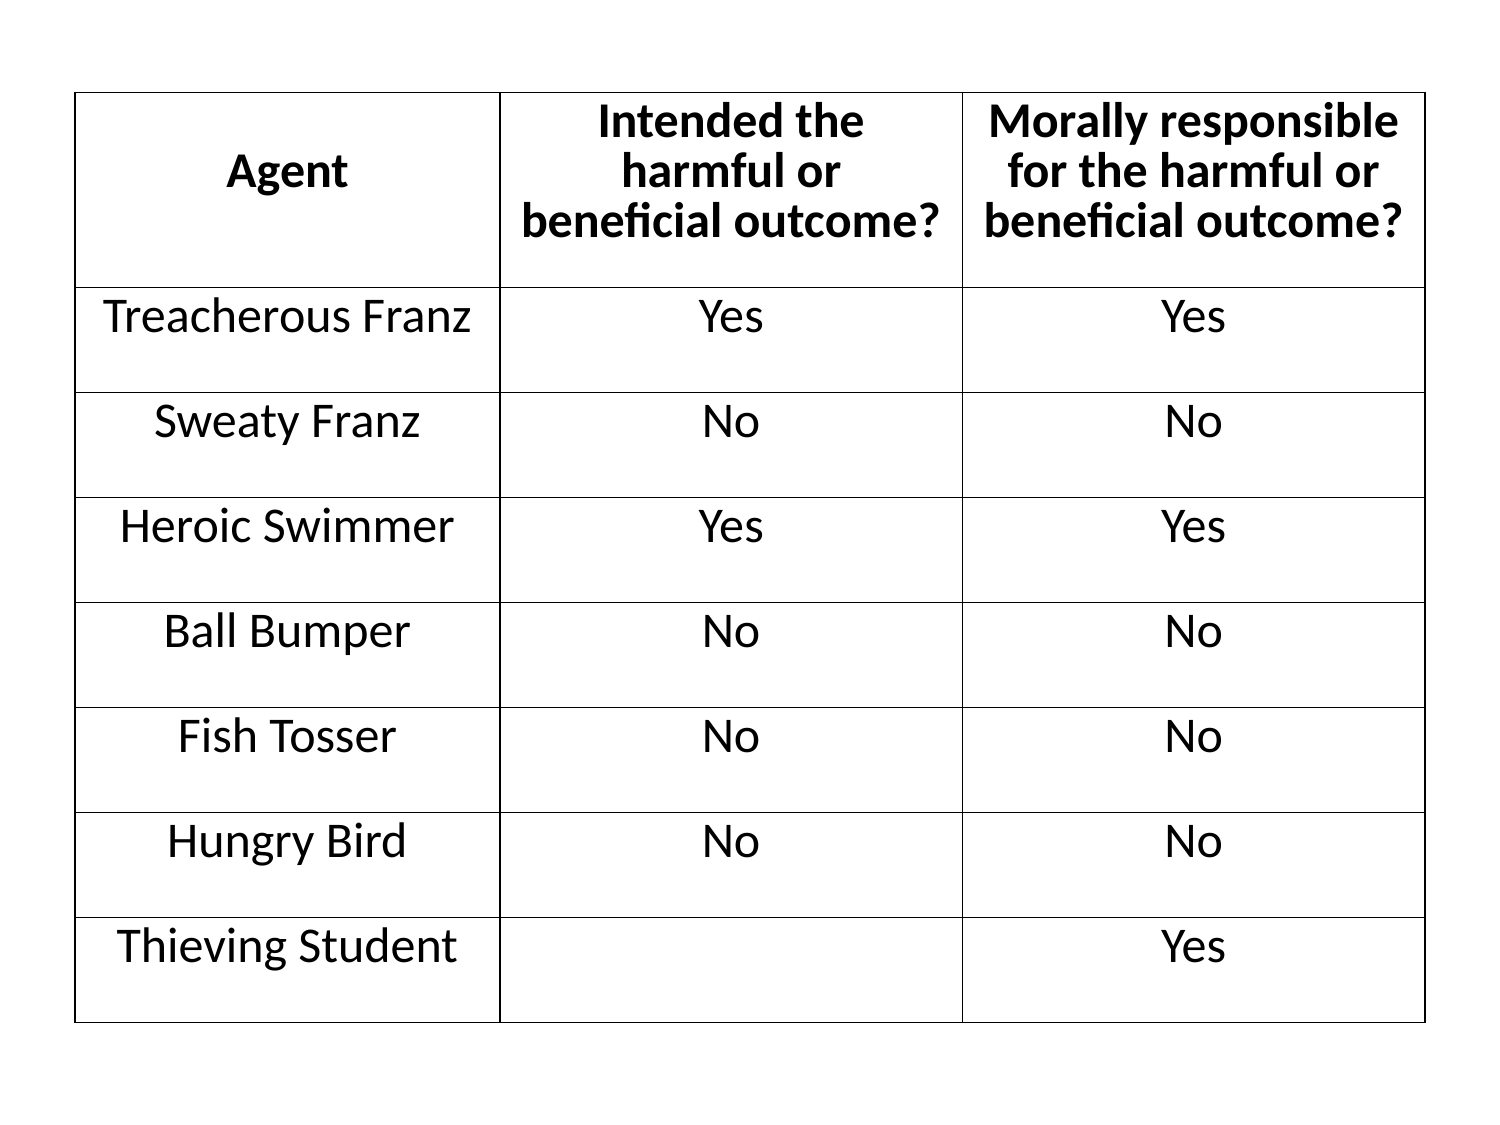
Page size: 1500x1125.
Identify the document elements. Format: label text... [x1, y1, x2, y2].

table_cell Yes [963, 918, 1424, 1022]
table_cell Yes [501, 498, 962, 602]
table_cell Heroic Swimmer [76, 498, 499, 602]
table_cell No [501, 708, 962, 812]
table_cell Hungry Bird [76, 813, 499, 917]
table_cell Yes [963, 288, 1424, 392]
table_cell No [963, 708, 1424, 812]
table_cell No [501, 603, 962, 707]
table_cell No [501, 393, 962, 497]
table_cell Yes [963, 498, 1424, 602]
table_header Morally responsible for the harmful or beneficial outcome? [963, 93, 1424, 287]
table_cell Fish Tosser [76, 708, 499, 812]
table_cell No [963, 813, 1424, 917]
table_cell No [501, 813, 962, 917]
table_cell No [963, 393, 1424, 497]
table_header Agent [76, 93, 499, 287]
table_cell [501, 918, 962, 1022]
table_cell Treacherous Franz [76, 288, 499, 392]
table_cell Sweaty Franz [76, 393, 499, 497]
table_cell Yes [501, 288, 962, 392]
table_cell Thieving Student [76, 918, 499, 1022]
table_header Intended the harmful or beneficial outcome? [501, 93, 962, 287]
table_cell No [963, 603, 1424, 707]
table_cell Ball Bumper [76, 603, 499, 707]
